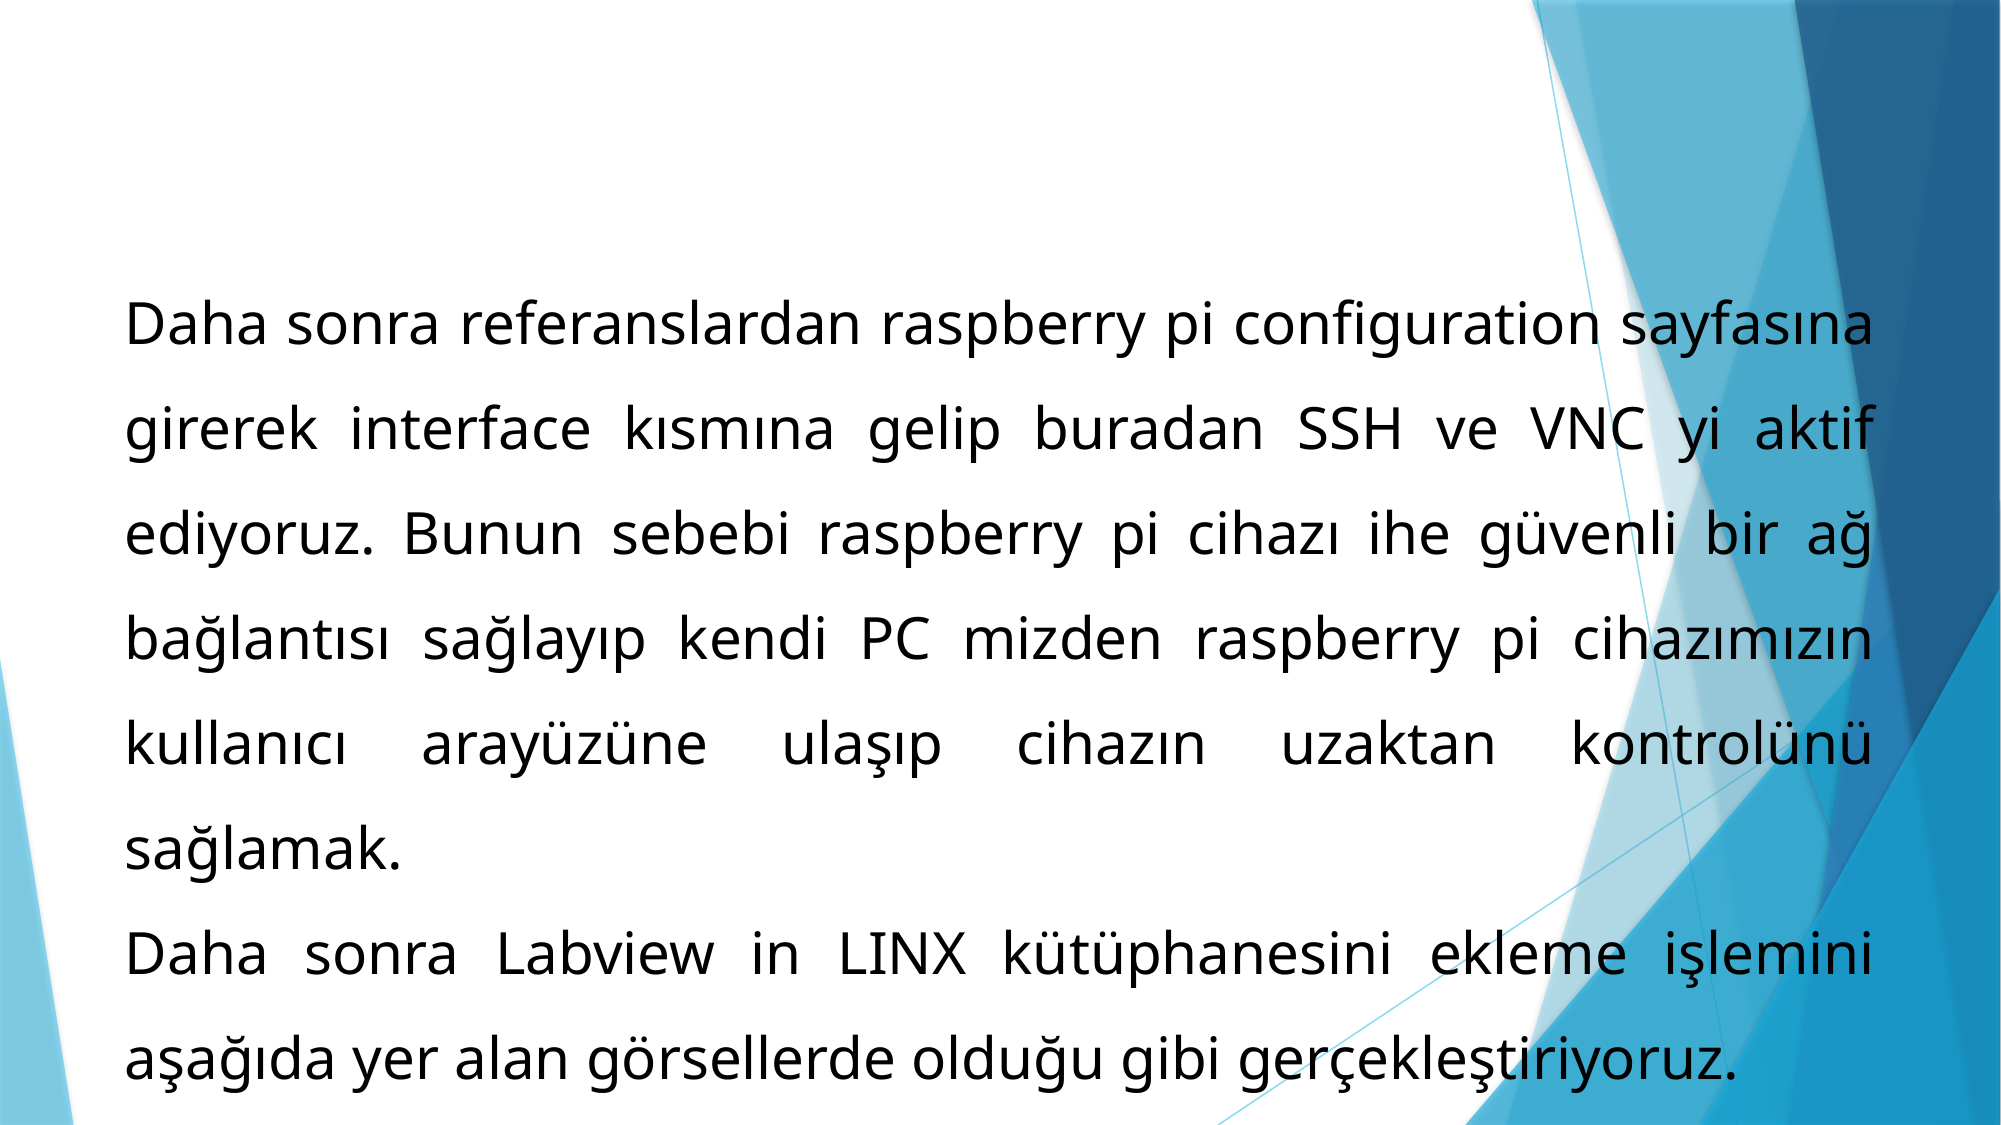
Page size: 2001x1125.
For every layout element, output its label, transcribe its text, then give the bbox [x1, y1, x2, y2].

text_box Daha sonra referanslardan raspberry pi configuration sayfasına girerek interface kısmına gelip buradan SSH ve VNC yi aktif ediyoruz. Bunun sebebi raspberry pi cihazı ihe güvenli bir ağ bağlantısı sağlayıp kendi PC mizden raspberry pi cihazımızın kullanıcı arayüzüne ulaşıp cihazın uzaktan kontrolünü sağlamak. Daha sonra Labview in LINX kütüphanesini ekleme işlemini aşağıda yer alan görsellerde olduğu gibi gerçekleştiriyoruz. [110, 243, 1890, 1099]
